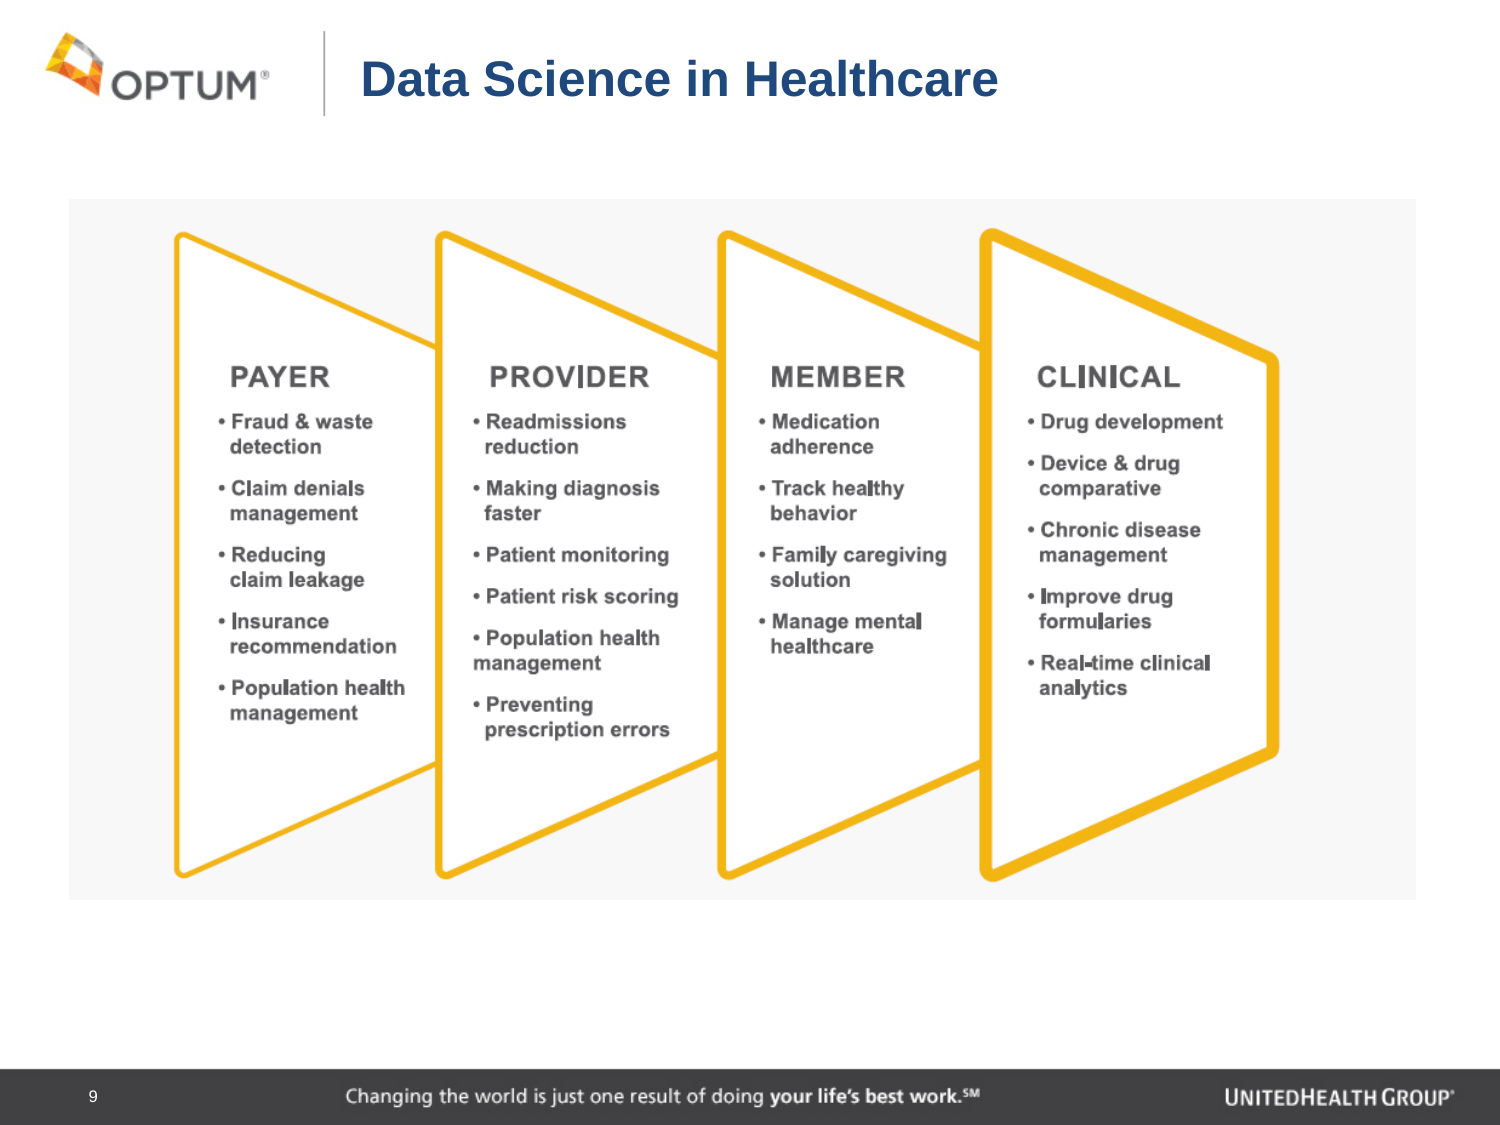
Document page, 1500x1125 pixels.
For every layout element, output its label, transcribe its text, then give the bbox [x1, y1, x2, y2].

picture [0, 0, 1500, 1125]
title Data Science in Healthcare [5, 0, 1355, 171]
